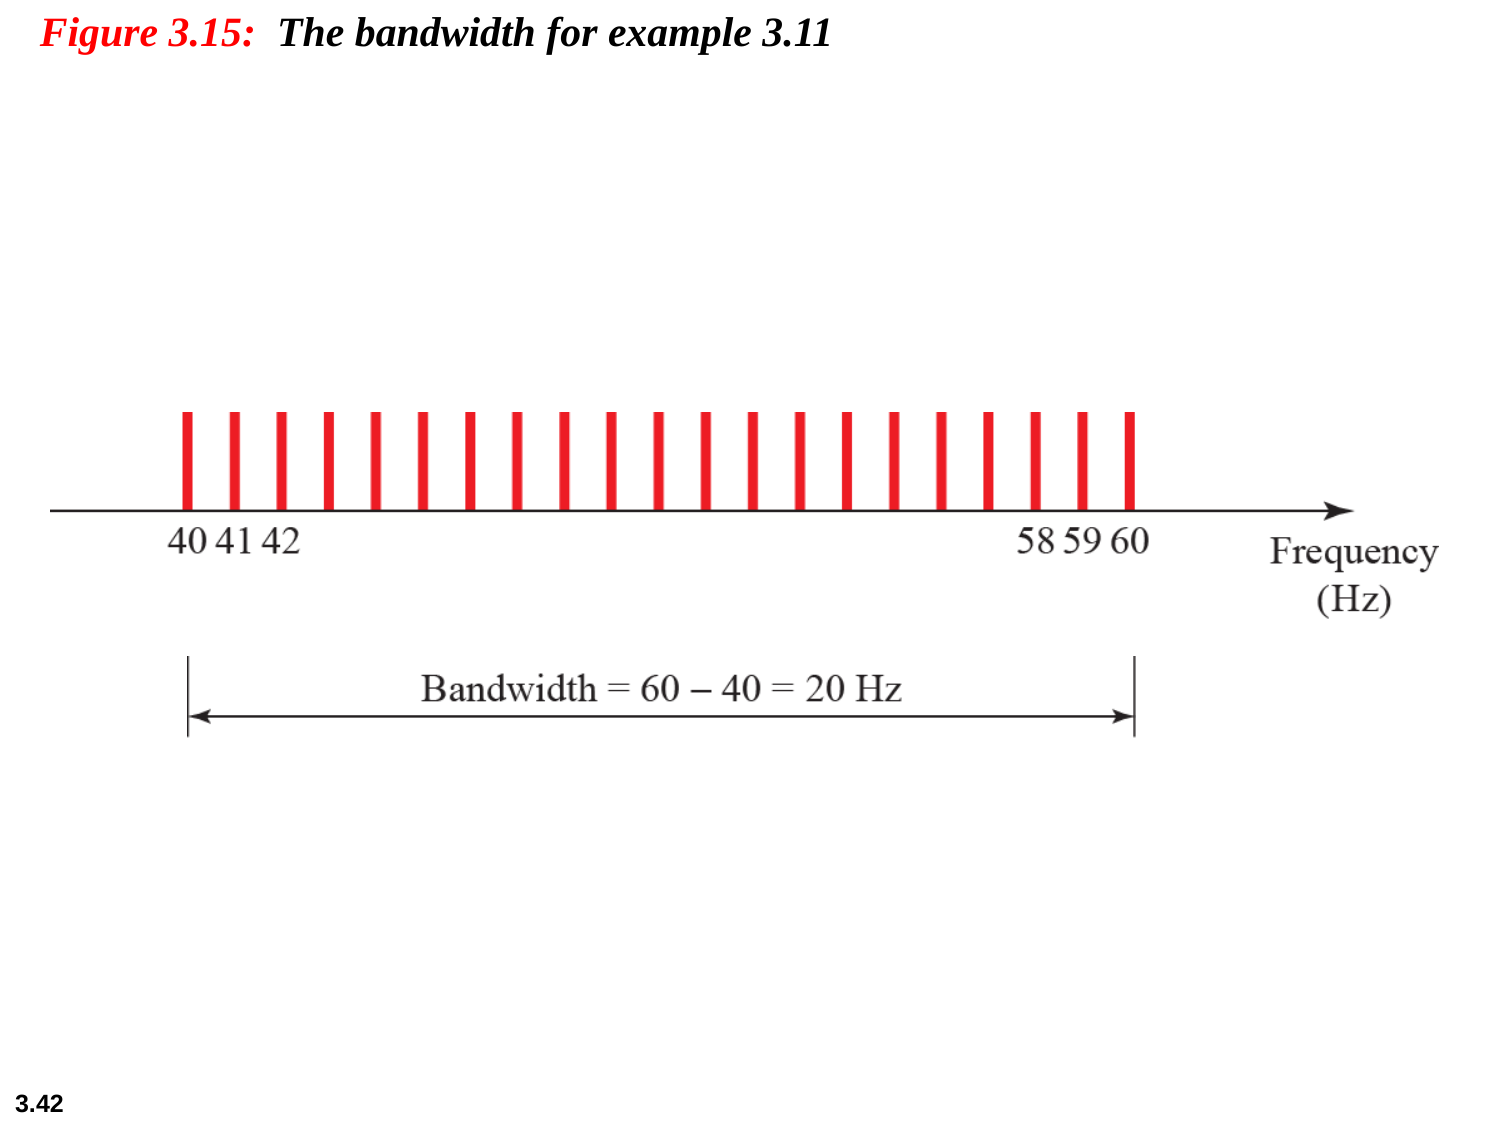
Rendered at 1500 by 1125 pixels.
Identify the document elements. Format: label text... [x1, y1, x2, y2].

picture [49, 412, 1440, 625]
text_box Figure 3.15: The bandwidth for example 3.11 [24, 0, 1363, 113]
picture [187, 655, 1137, 738]
text_box 3.42 [0, 1049, 313, 1125]
